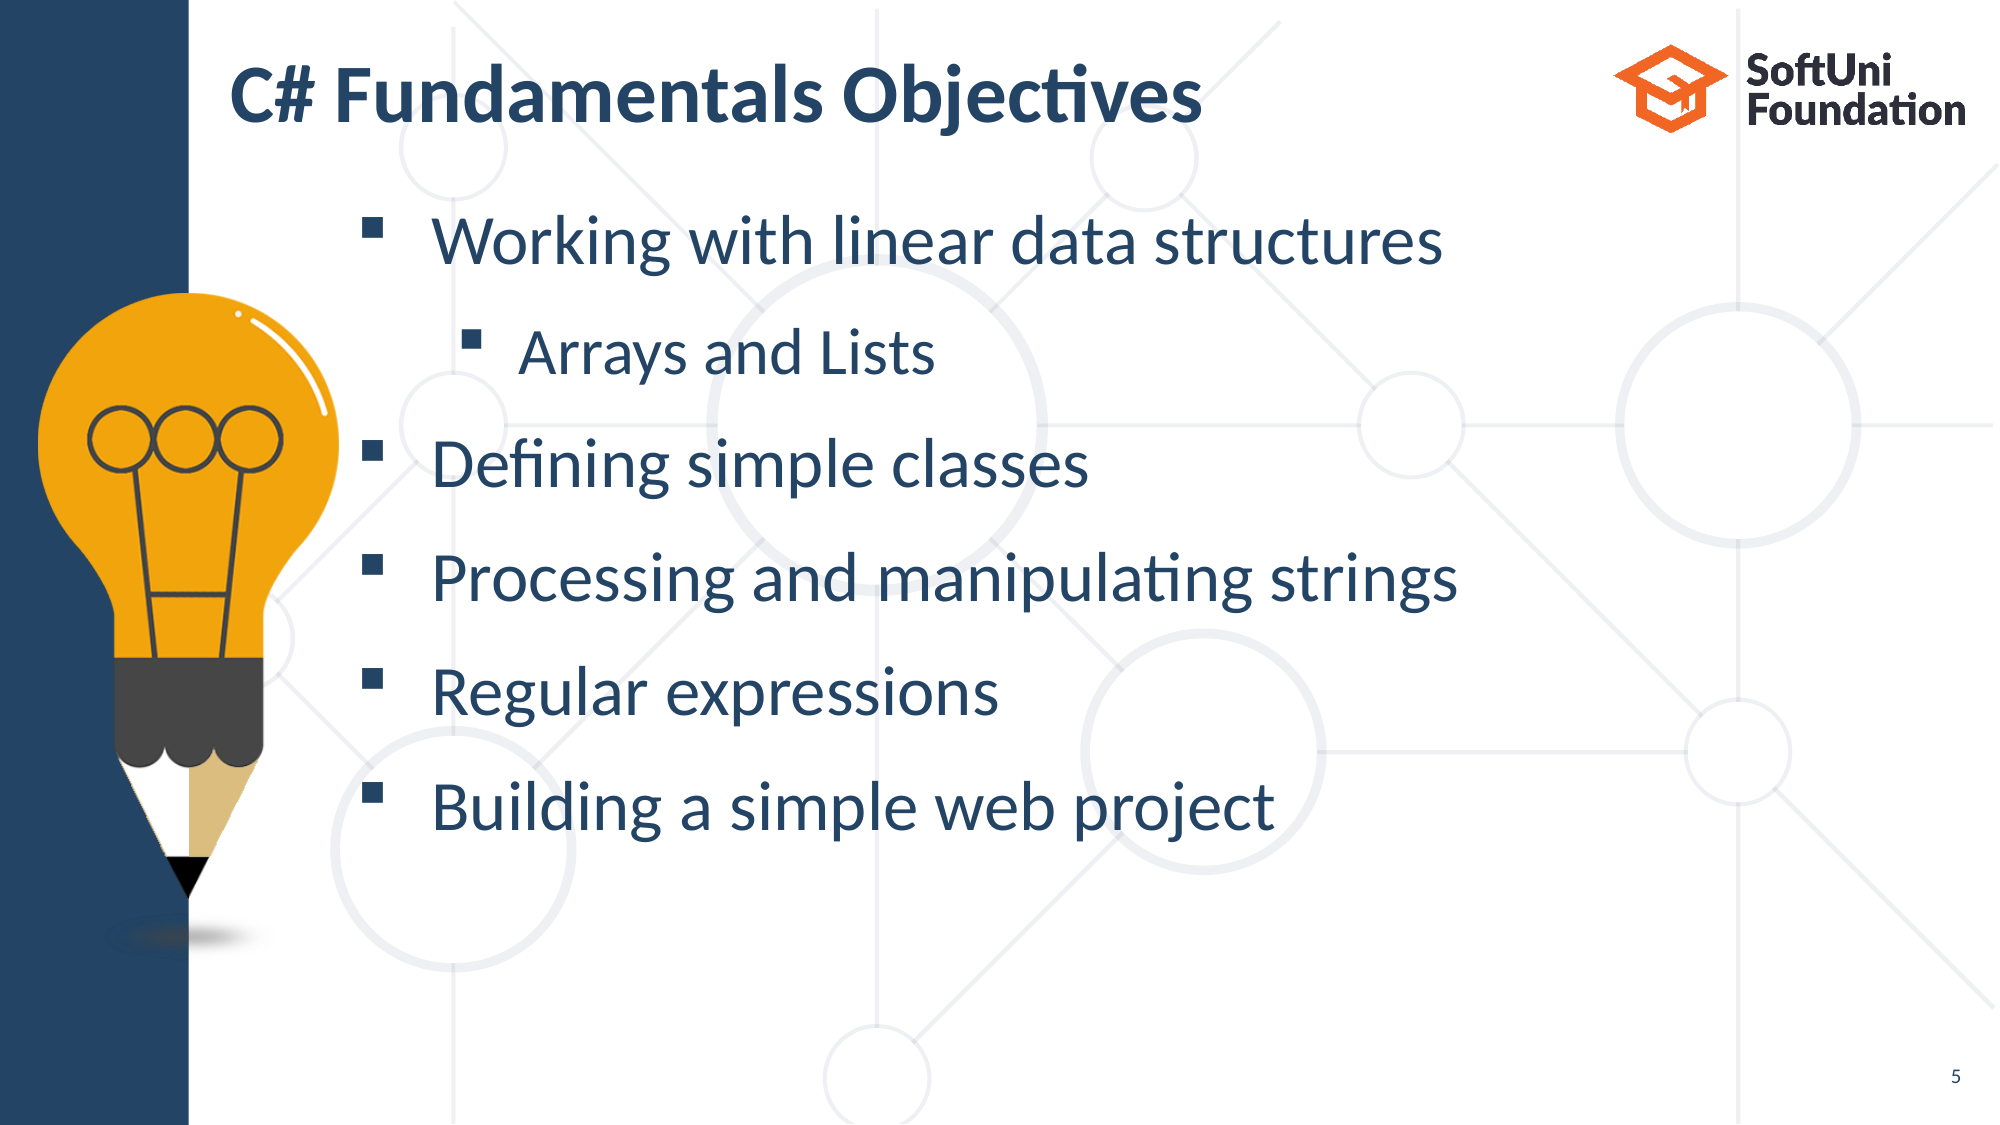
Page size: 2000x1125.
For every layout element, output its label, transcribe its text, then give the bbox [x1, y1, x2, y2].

list Working with linear data structures Arrays and Lists Defining simple classes Processing and manipulating strings Regular expressions Building а simple web project [338, 183, 1968, 1050]
slide_number 5 [1896, 1049, 1968, 1101]
title C# Fundamentals Objectives [212, 16, 1591, 162]
picture [38, 293, 338, 961]
picture [1613, 44, 1965, 133]
